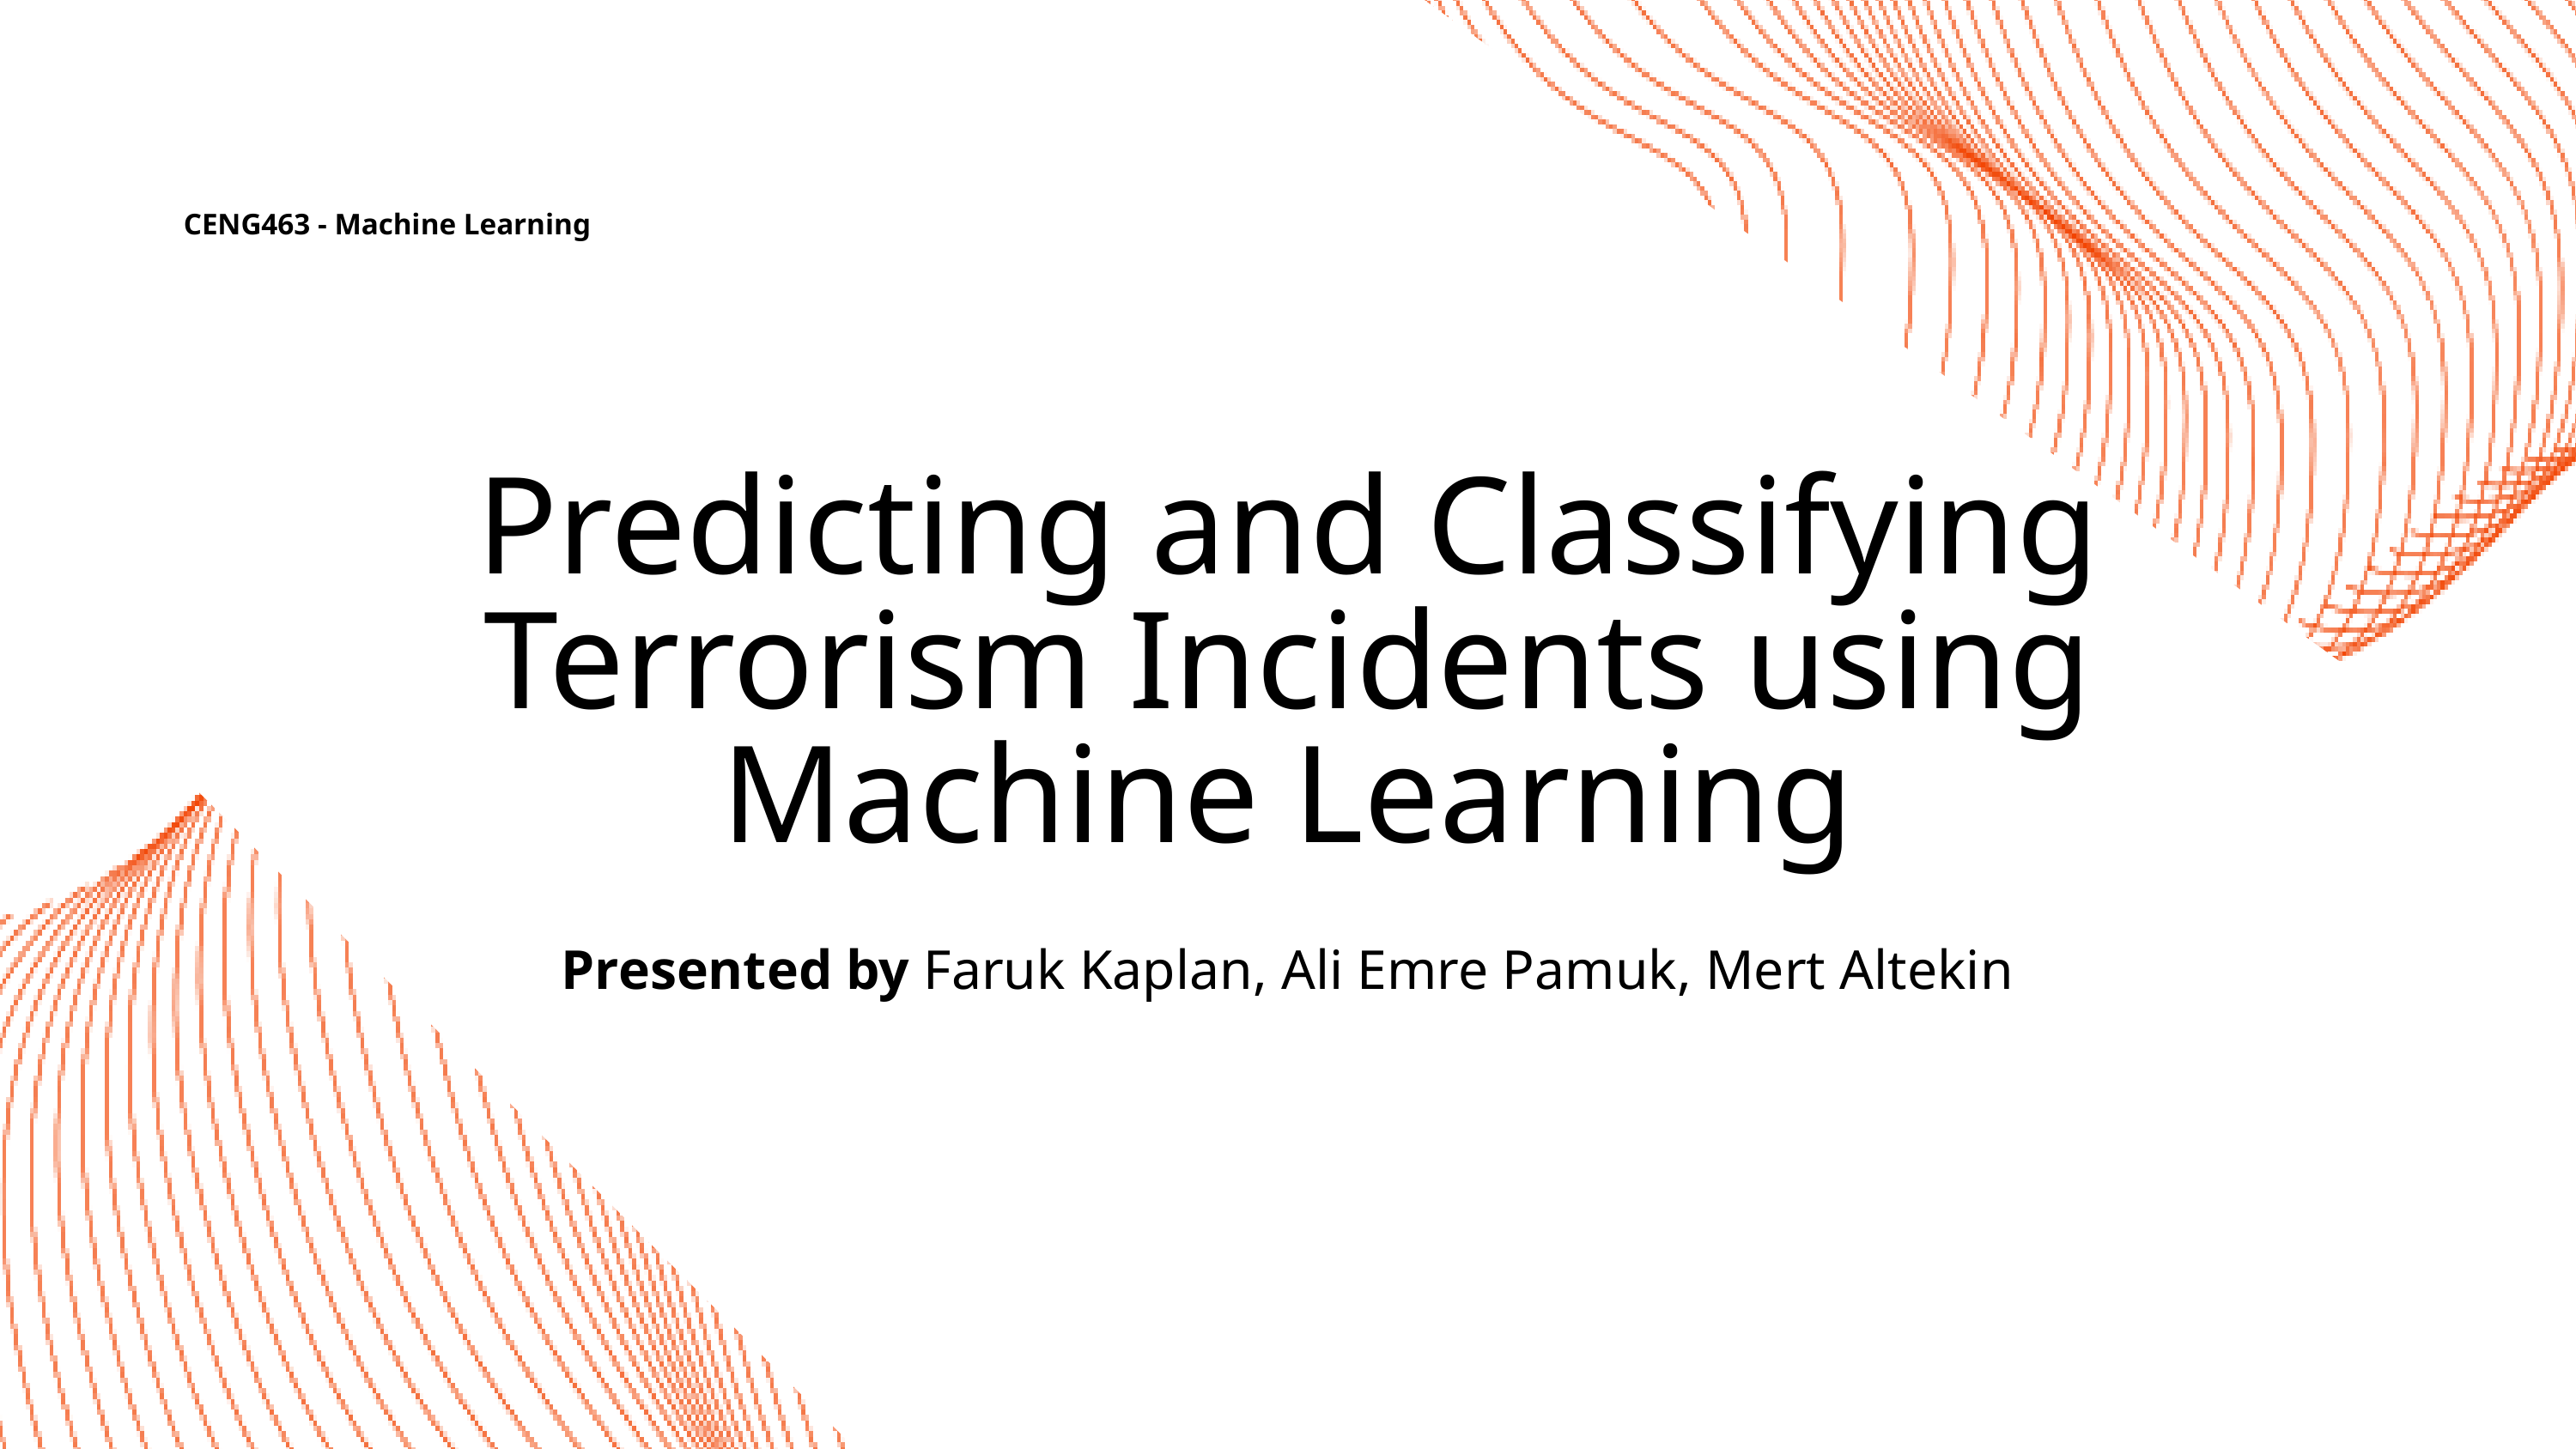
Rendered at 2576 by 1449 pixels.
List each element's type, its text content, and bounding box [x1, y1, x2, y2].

text_box CENG463 - Machine Learning [184, 206, 597, 241]
text_box [0, 593, 856, 1449]
text_box [1425, 0, 2576, 818]
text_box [412, 452, 2163, 997]
